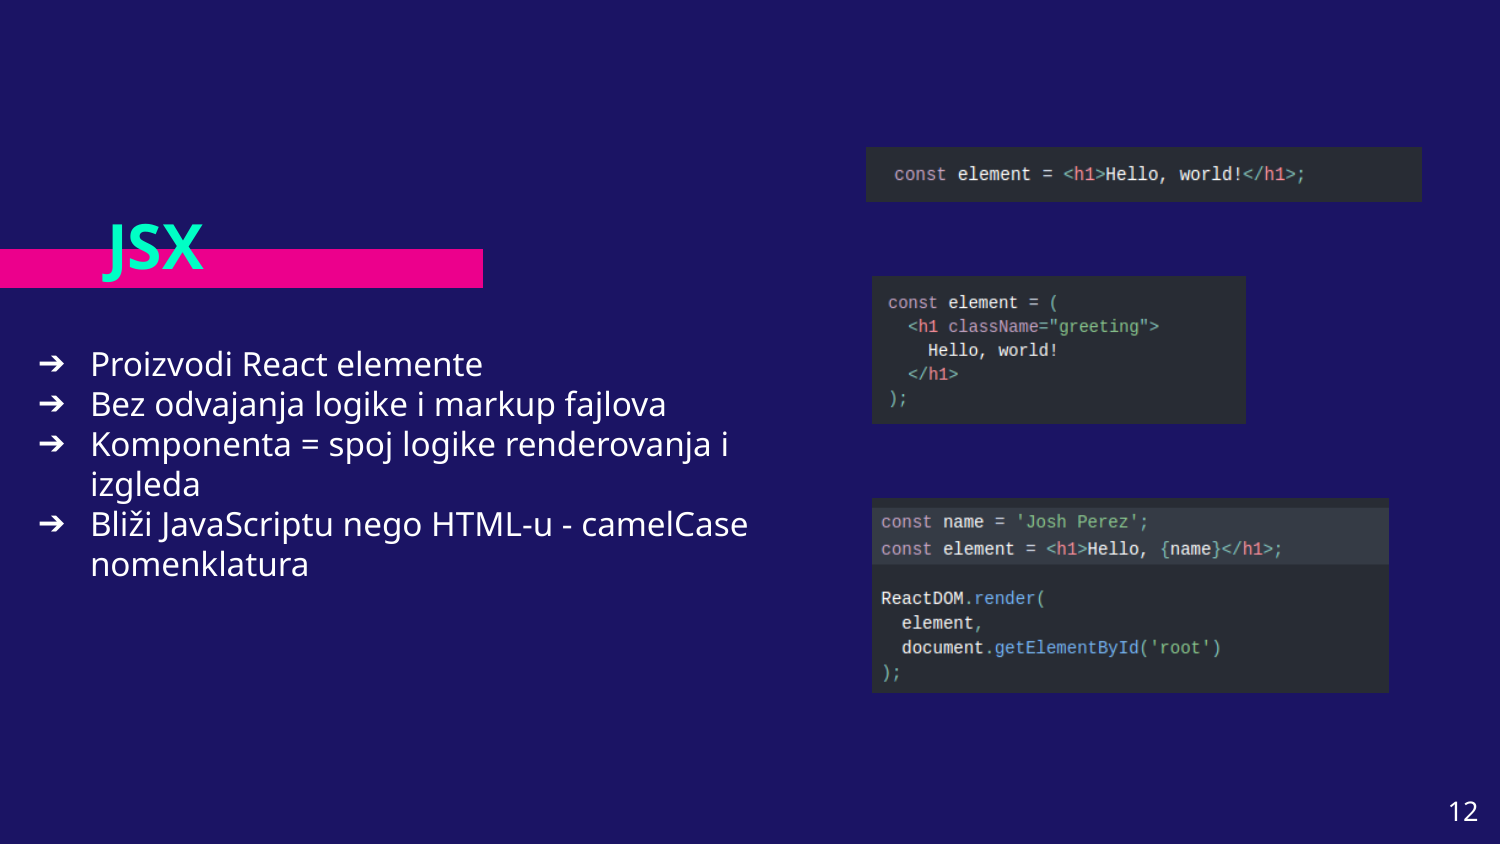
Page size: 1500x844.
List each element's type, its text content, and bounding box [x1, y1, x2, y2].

slide_number ‹#› [1403, 779, 1494, 844]
picture [871, 498, 1389, 693]
title JSX [92, 191, 677, 302]
picture [865, 147, 1422, 203]
picture [872, 275, 1246, 425]
list Proizvodi React elemente Bez odvajanja logike i markup fajlova Komponenta = spoj logike renderovanja i izgleda Bliži JavaScriptu nego HTML-u - camelCase nomenklatura [0, 248, 781, 686]
